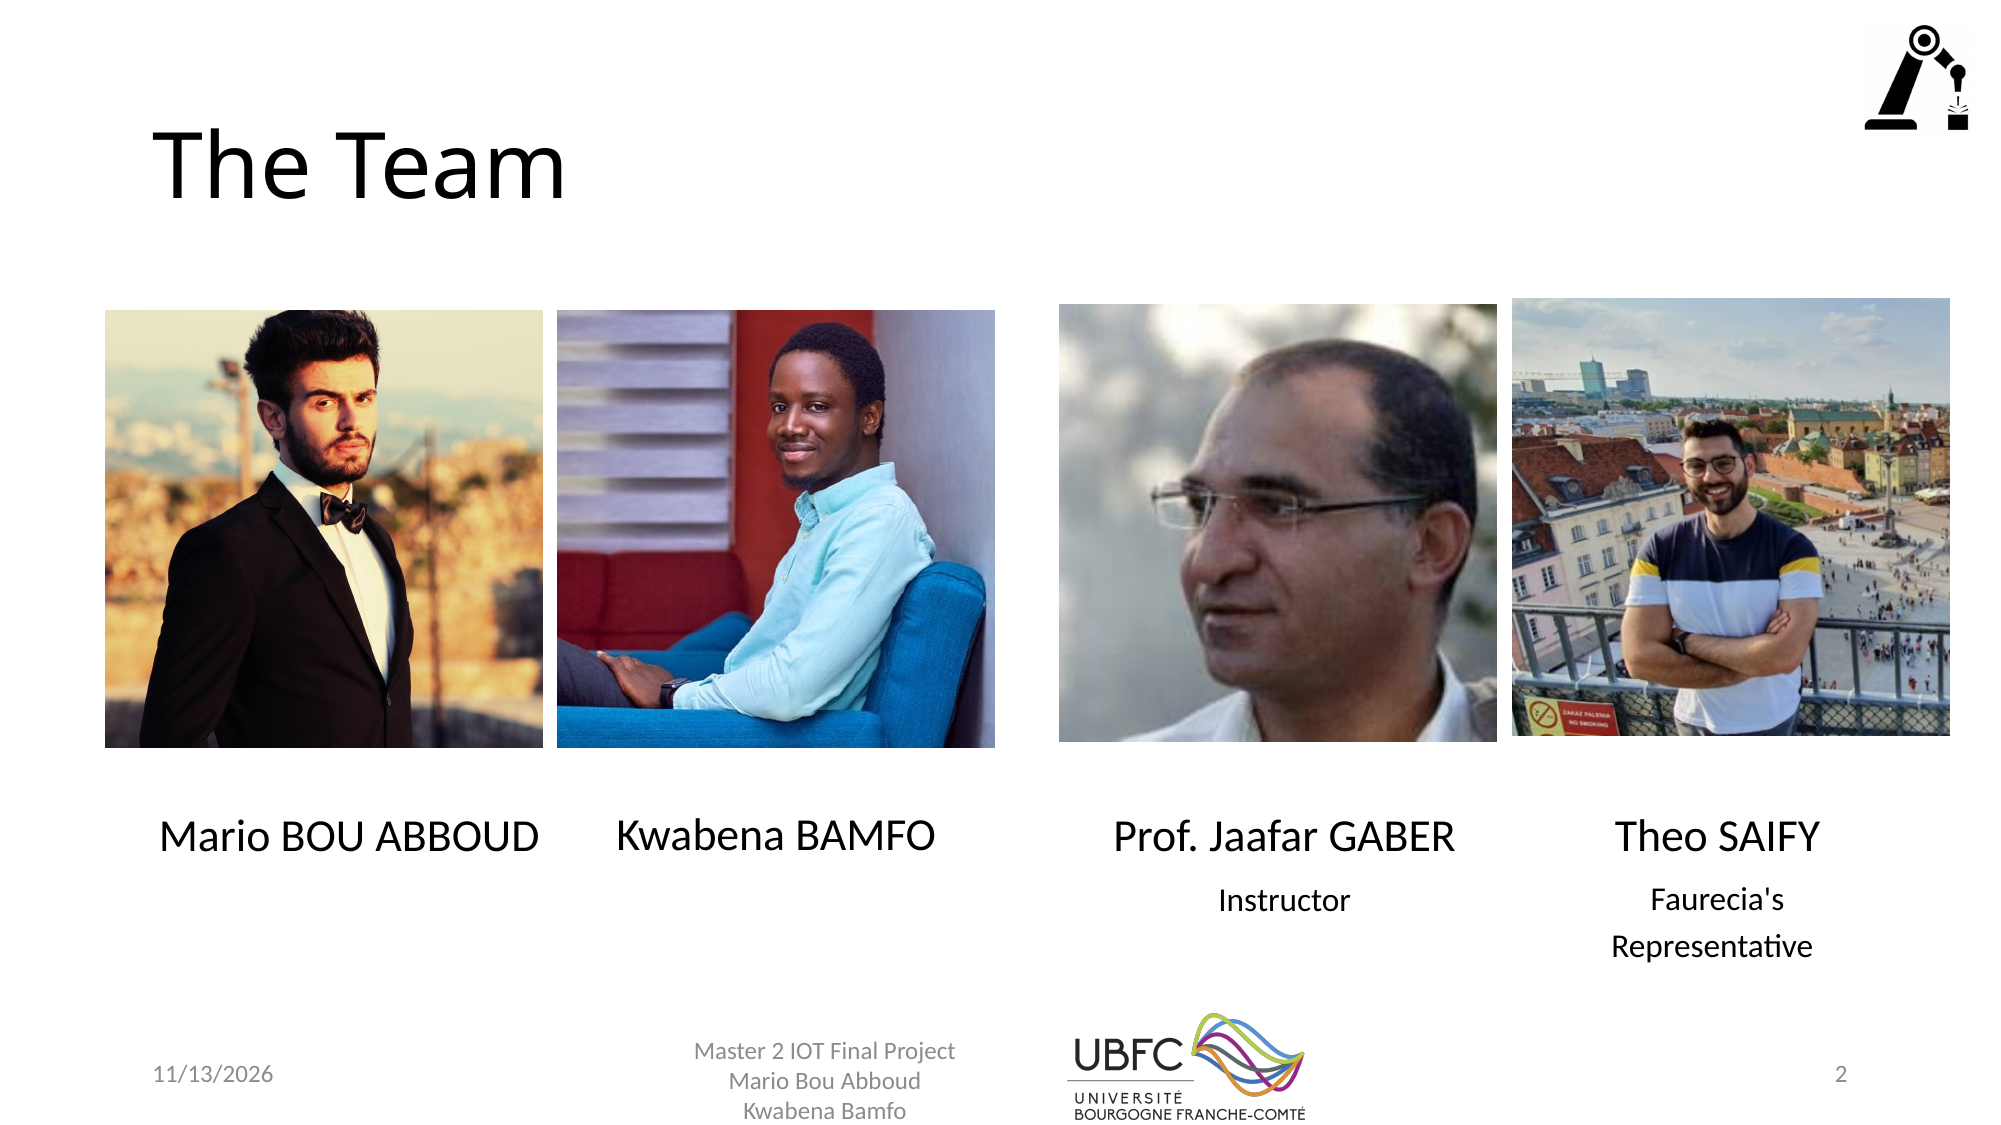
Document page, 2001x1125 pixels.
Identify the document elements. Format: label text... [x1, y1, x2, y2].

slide_number 28-Jan-21 [137, 1042, 588, 1103]
picture [1067, 1013, 1305, 1120]
text_box Theo SAIFY Faurecia's Representative [1551, 804, 1884, 1022]
text_box Prof. Jaafar GABER Instructor [1072, 804, 1497, 968]
text_box Mario BOU ABBOUD [142, 804, 564, 908]
slide_number 2 [1412, 1042, 1863, 1103]
picture [1862, 22, 1974, 134]
picture [1512, 298, 1950, 736]
text_box Kwabena BAMFO [564, 803, 989, 908]
picture [1059, 304, 1497, 743]
picture [105, 310, 543, 748]
picture [557, 310, 995, 748]
title The Team [137, 59, 1863, 278]
footer Master 2 IOT Final Project Mario Bou Abboud Kwabena Bamfo [600, 1013, 1051, 1125]
